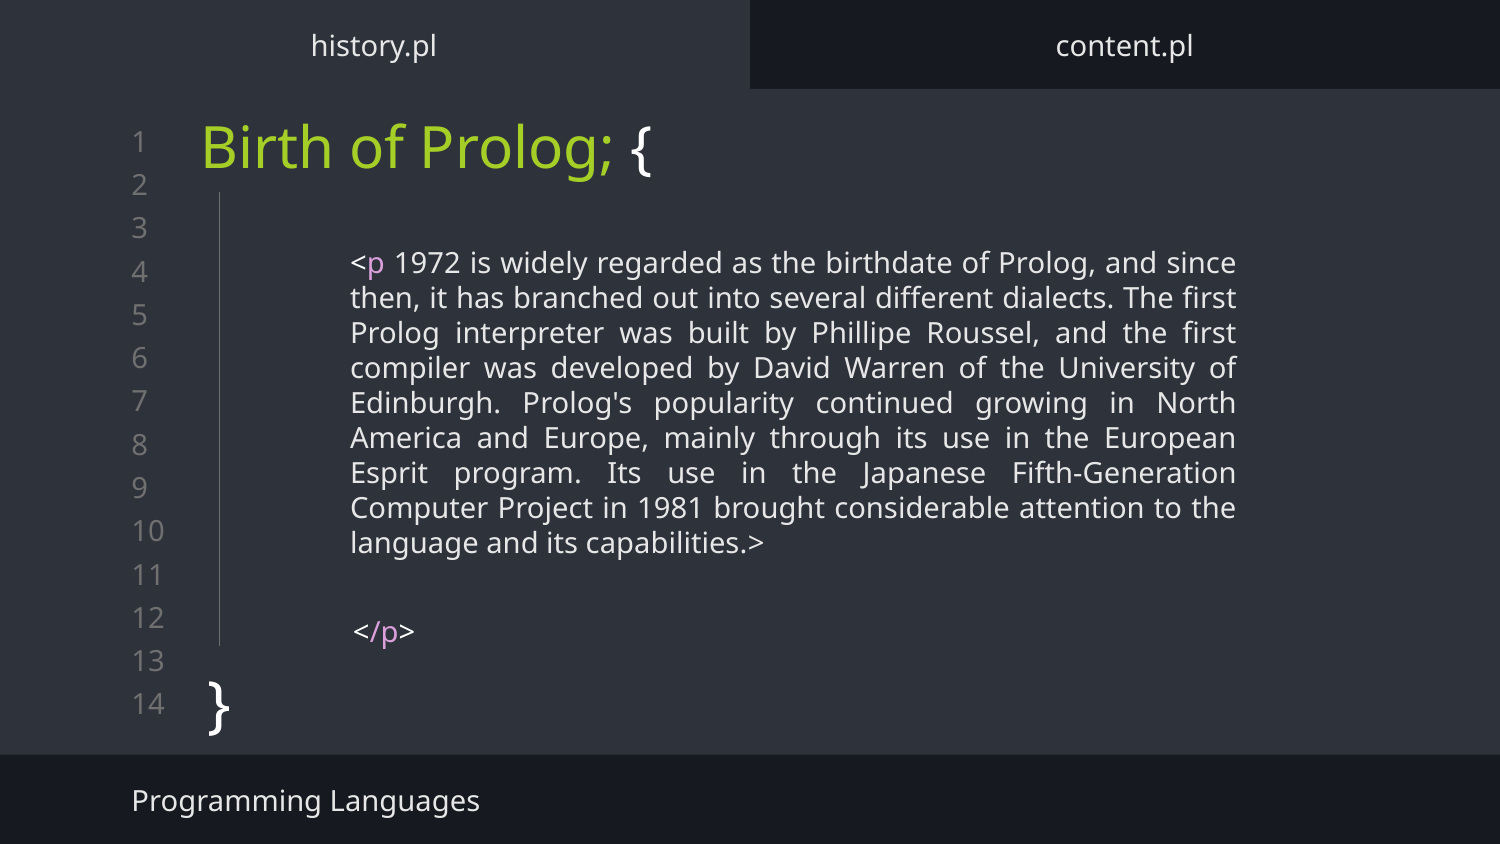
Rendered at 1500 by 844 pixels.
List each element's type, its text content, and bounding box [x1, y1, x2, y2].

subtitle <p 1972 is widely regarded as the birthdate of Prolog, and since then, it has branched out into several different dialects. The first Prolog interpreter was built by Phillipe Roussel, and the first compiler was developed by David Warren of the University of Edinburgh. Prolog's popularity continued growing in North America and Europe, mainly through its use in the European Esprit program. Its use in the Japanese Fifth-Generation Computer Project in 1981 brought considerable attention to the language and its capabilities.> [265, 286, 1253, 517]
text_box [177, 191, 262, 755]
subtitle Programming Languages [116, 770, 915, 829]
title Birth of Prolog; { [185, 101, 850, 189]
subtitle history.pl [0, 15, 749, 74]
text_box </p> [329, 597, 439, 663]
subtitle content.pl [750, 15, 1500, 74]
